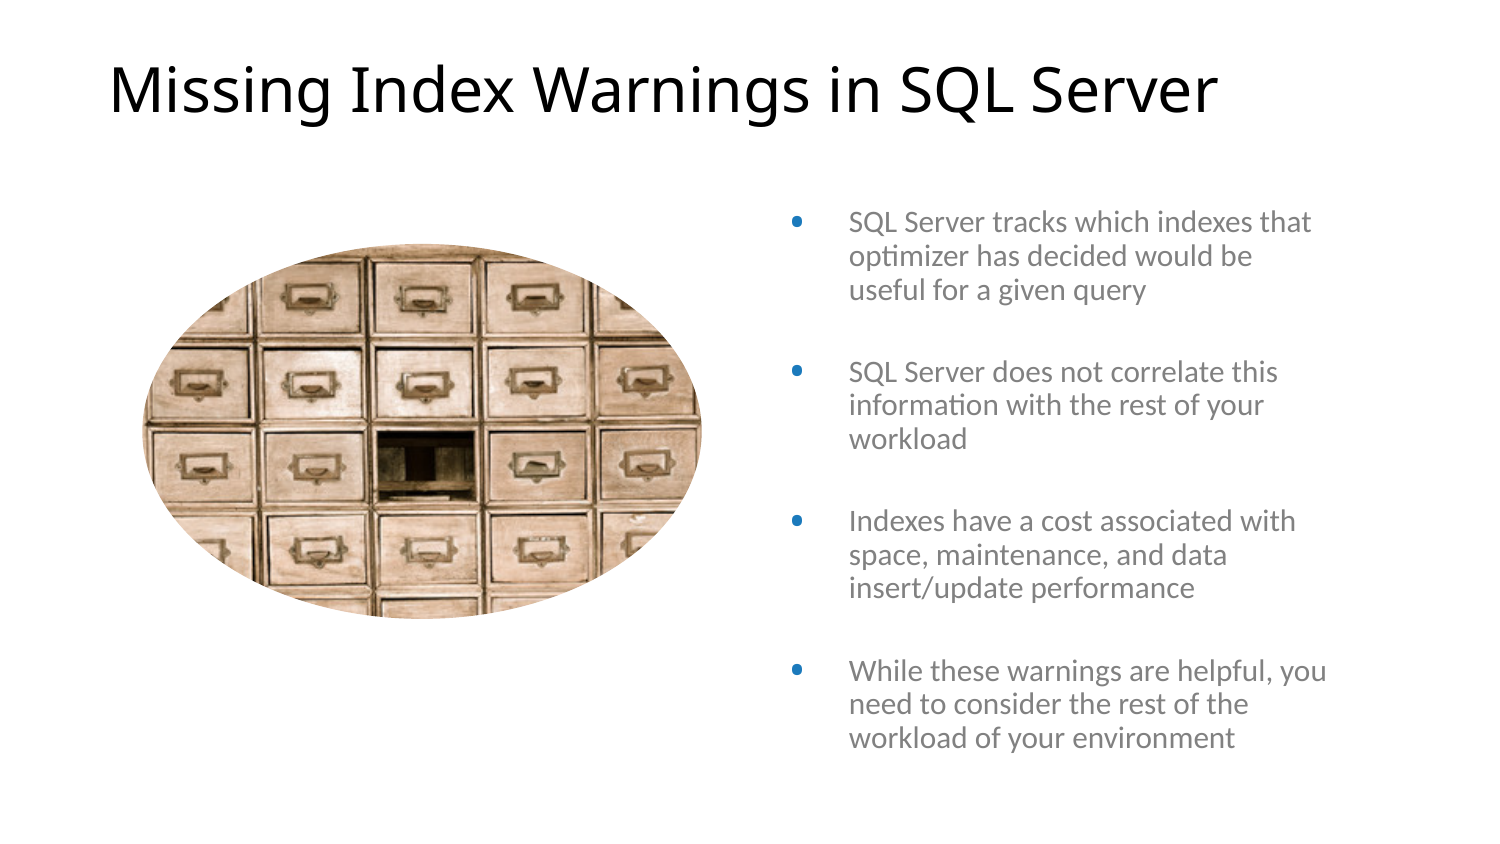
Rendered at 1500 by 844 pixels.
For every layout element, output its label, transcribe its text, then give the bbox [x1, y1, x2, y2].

picture [142, 243, 702, 619]
title Missing Index Warnings in SQL Server [93, 49, 1259, 136]
list SQL Server tracks which indexes that optimizer has decided would be useful for a given query SQL Server does not correlate this information with the rest of your workload Indexes have a cost associated with space, maintenance, and data insert/update performance While these warnings are helpful, you need to consider the rest of the workload of your environment [773, 198, 1352, 817]
